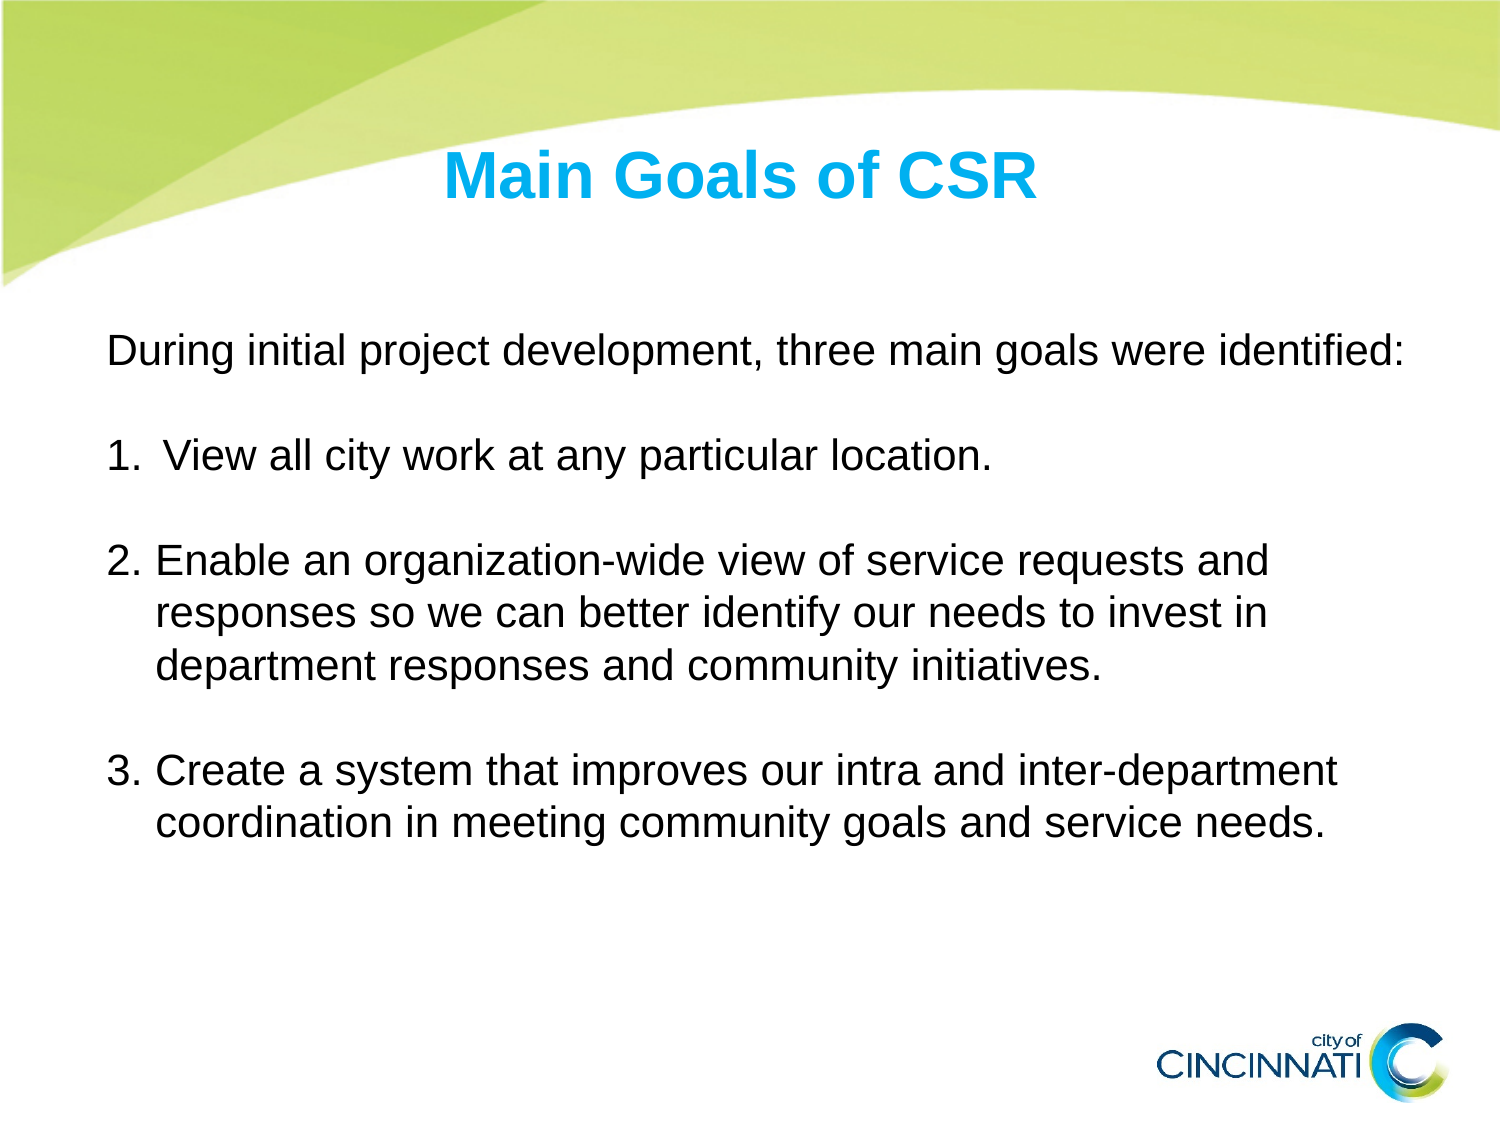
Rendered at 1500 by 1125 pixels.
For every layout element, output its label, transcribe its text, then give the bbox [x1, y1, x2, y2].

text_box During initial project development, three main goals were identified: View all city work at any particular location. 2. Enable an organization-wide view of service requests and responses so we can better identify our needs to invest in department responses and community initiatives. 3. Create a system that improves our intra and inter-department coordination in meeting community goals and service needs. [91, 313, 1453, 854]
picture [0, 0, 1500, 297]
picture [1157, 1021, 1473, 1103]
